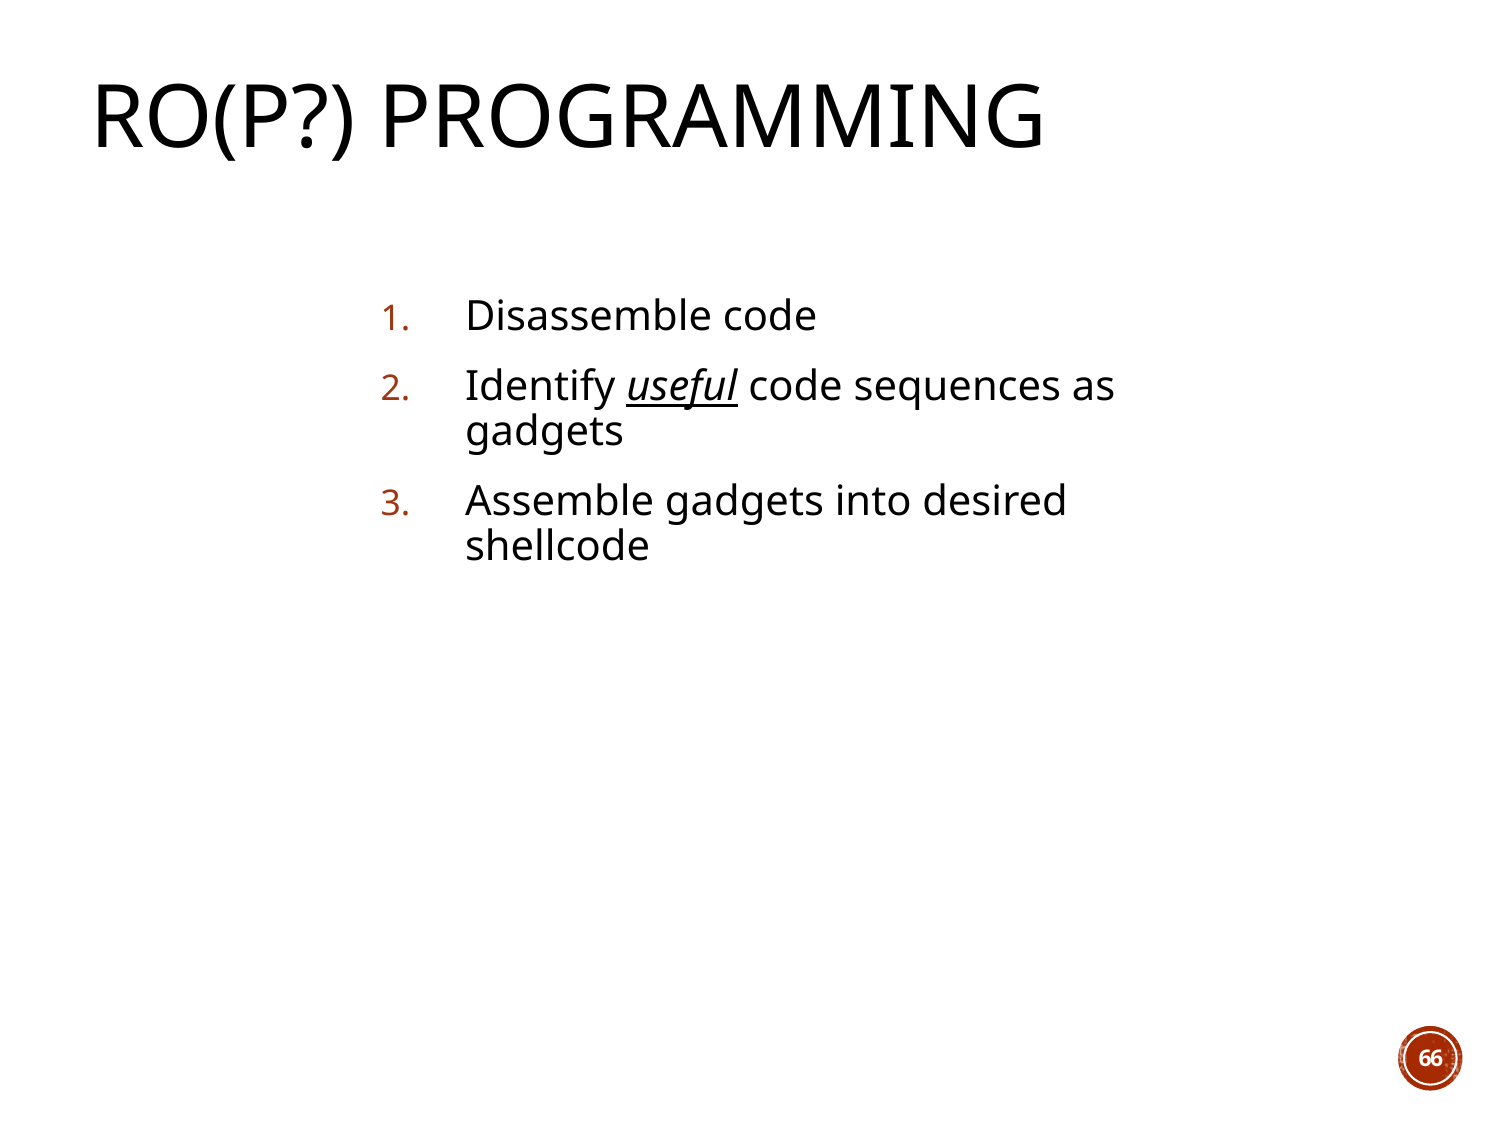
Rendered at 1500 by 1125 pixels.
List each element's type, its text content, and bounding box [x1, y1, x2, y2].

list Disassemble code Identify useful code sequences as gadgets Assemble gadgets into desired shellcode [365, 287, 1135, 1068]
slide_number 66 [1391, 1028, 1471, 1089]
title RO(P?) Programming [75, 24, 1425, 213]
